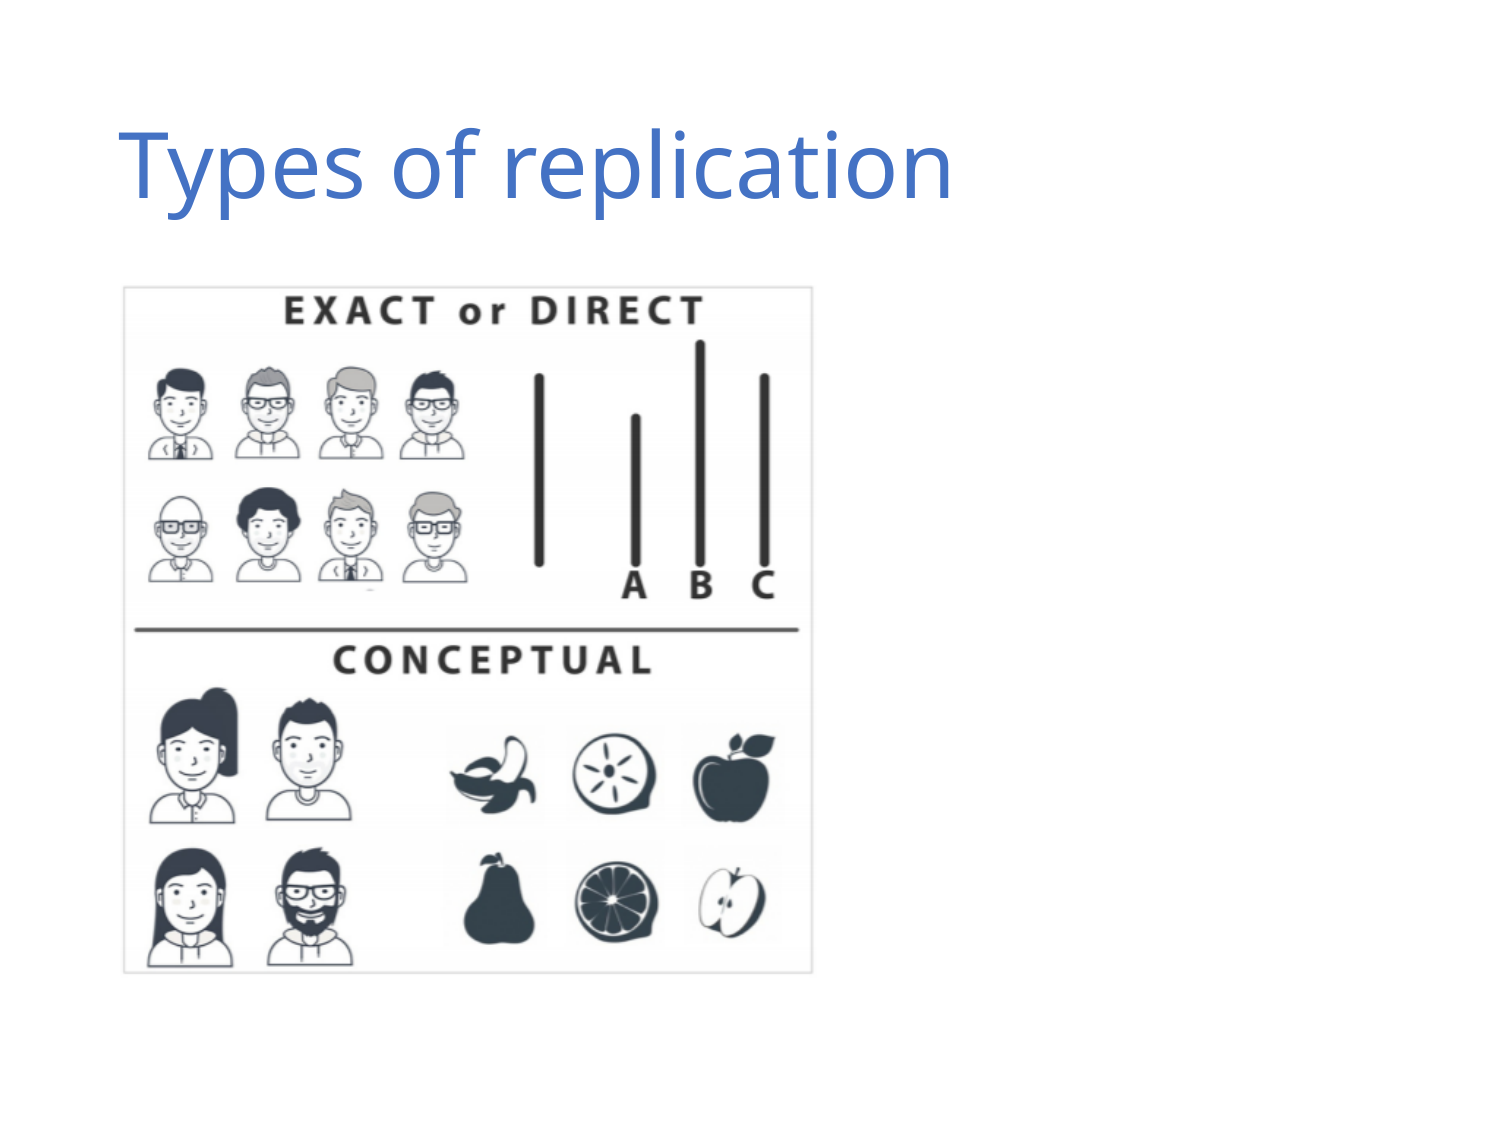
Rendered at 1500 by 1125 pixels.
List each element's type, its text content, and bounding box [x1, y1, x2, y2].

picture [103, 277, 836, 621]
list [103, 621, 836, 993]
title Types of replication [103, 59, 1397, 278]
